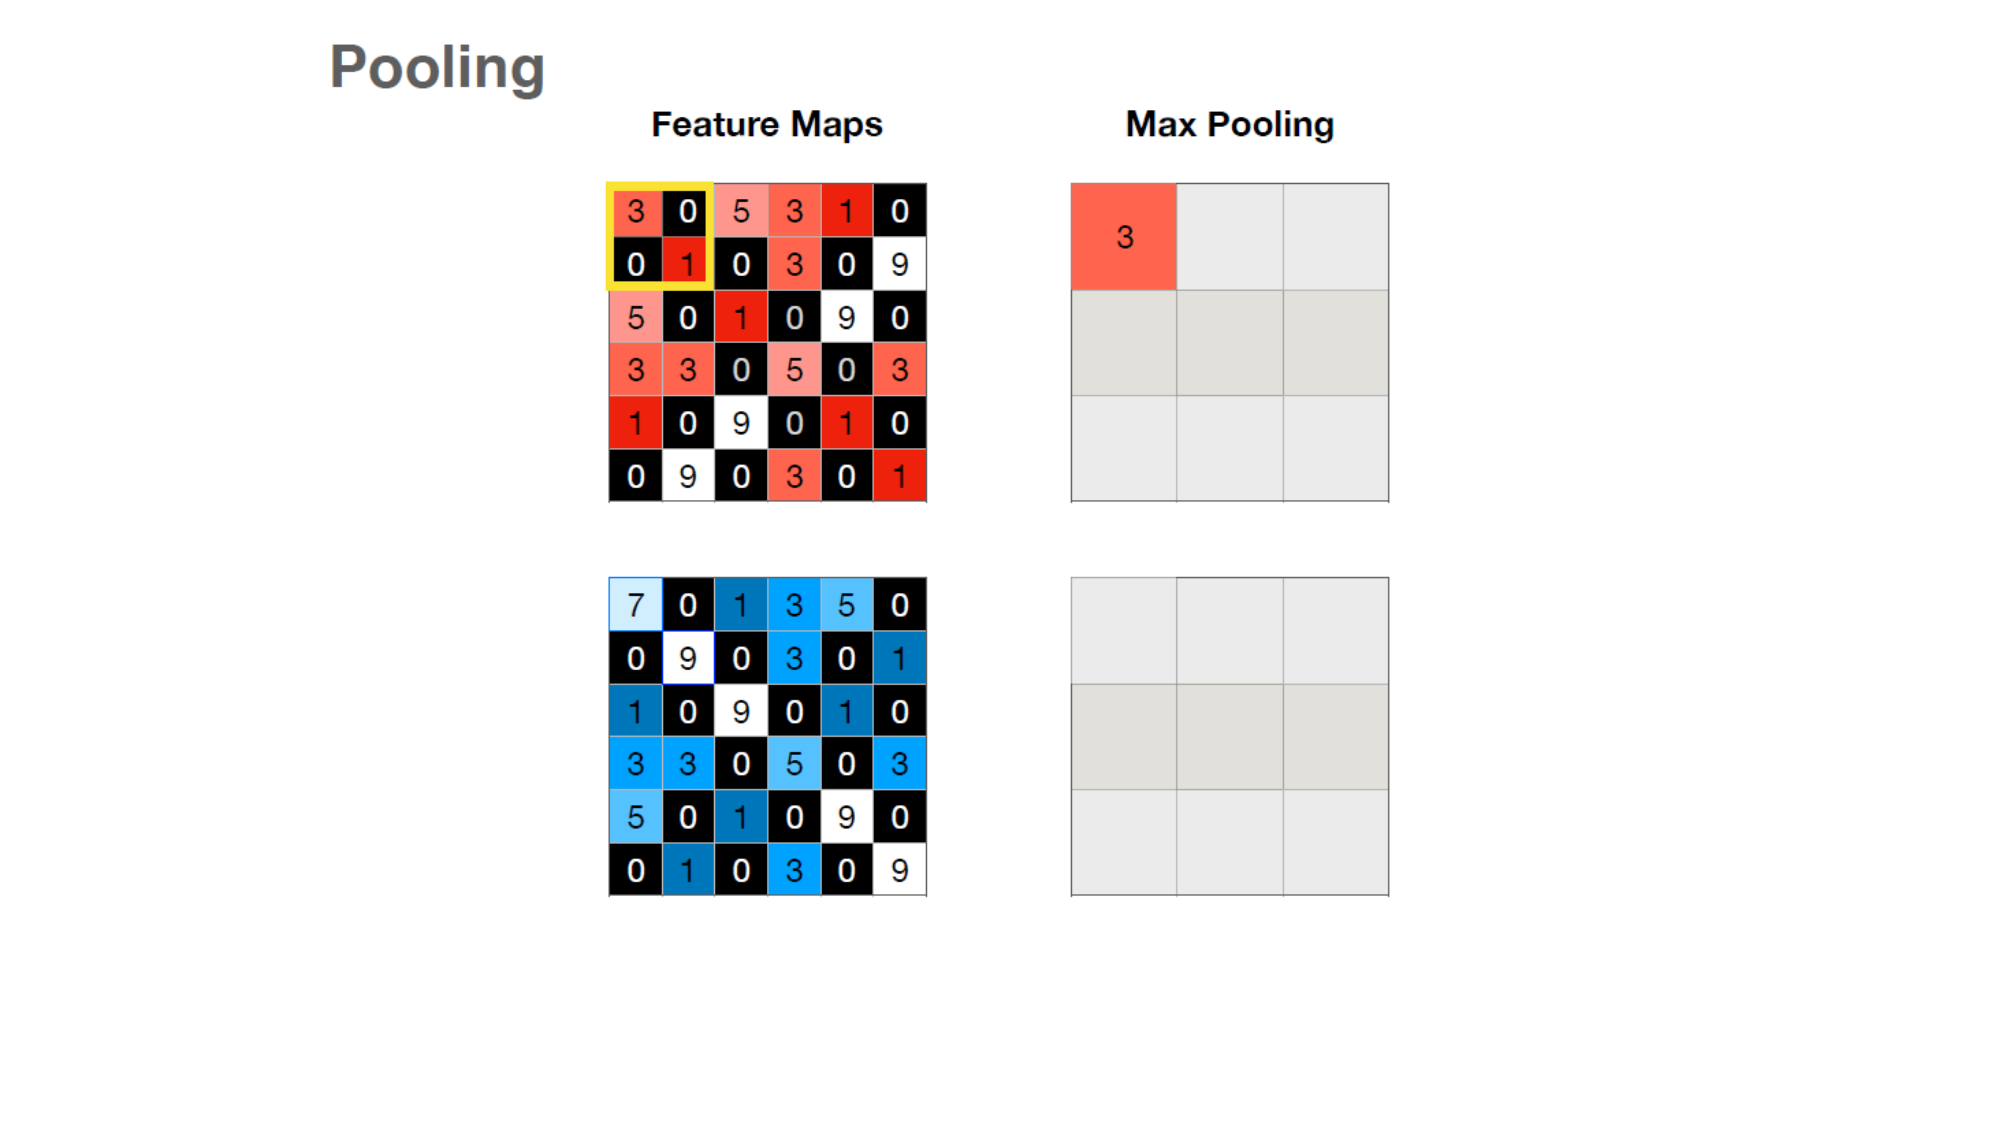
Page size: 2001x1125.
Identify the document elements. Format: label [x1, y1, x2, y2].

picture [249, 1, 1752, 1123]
